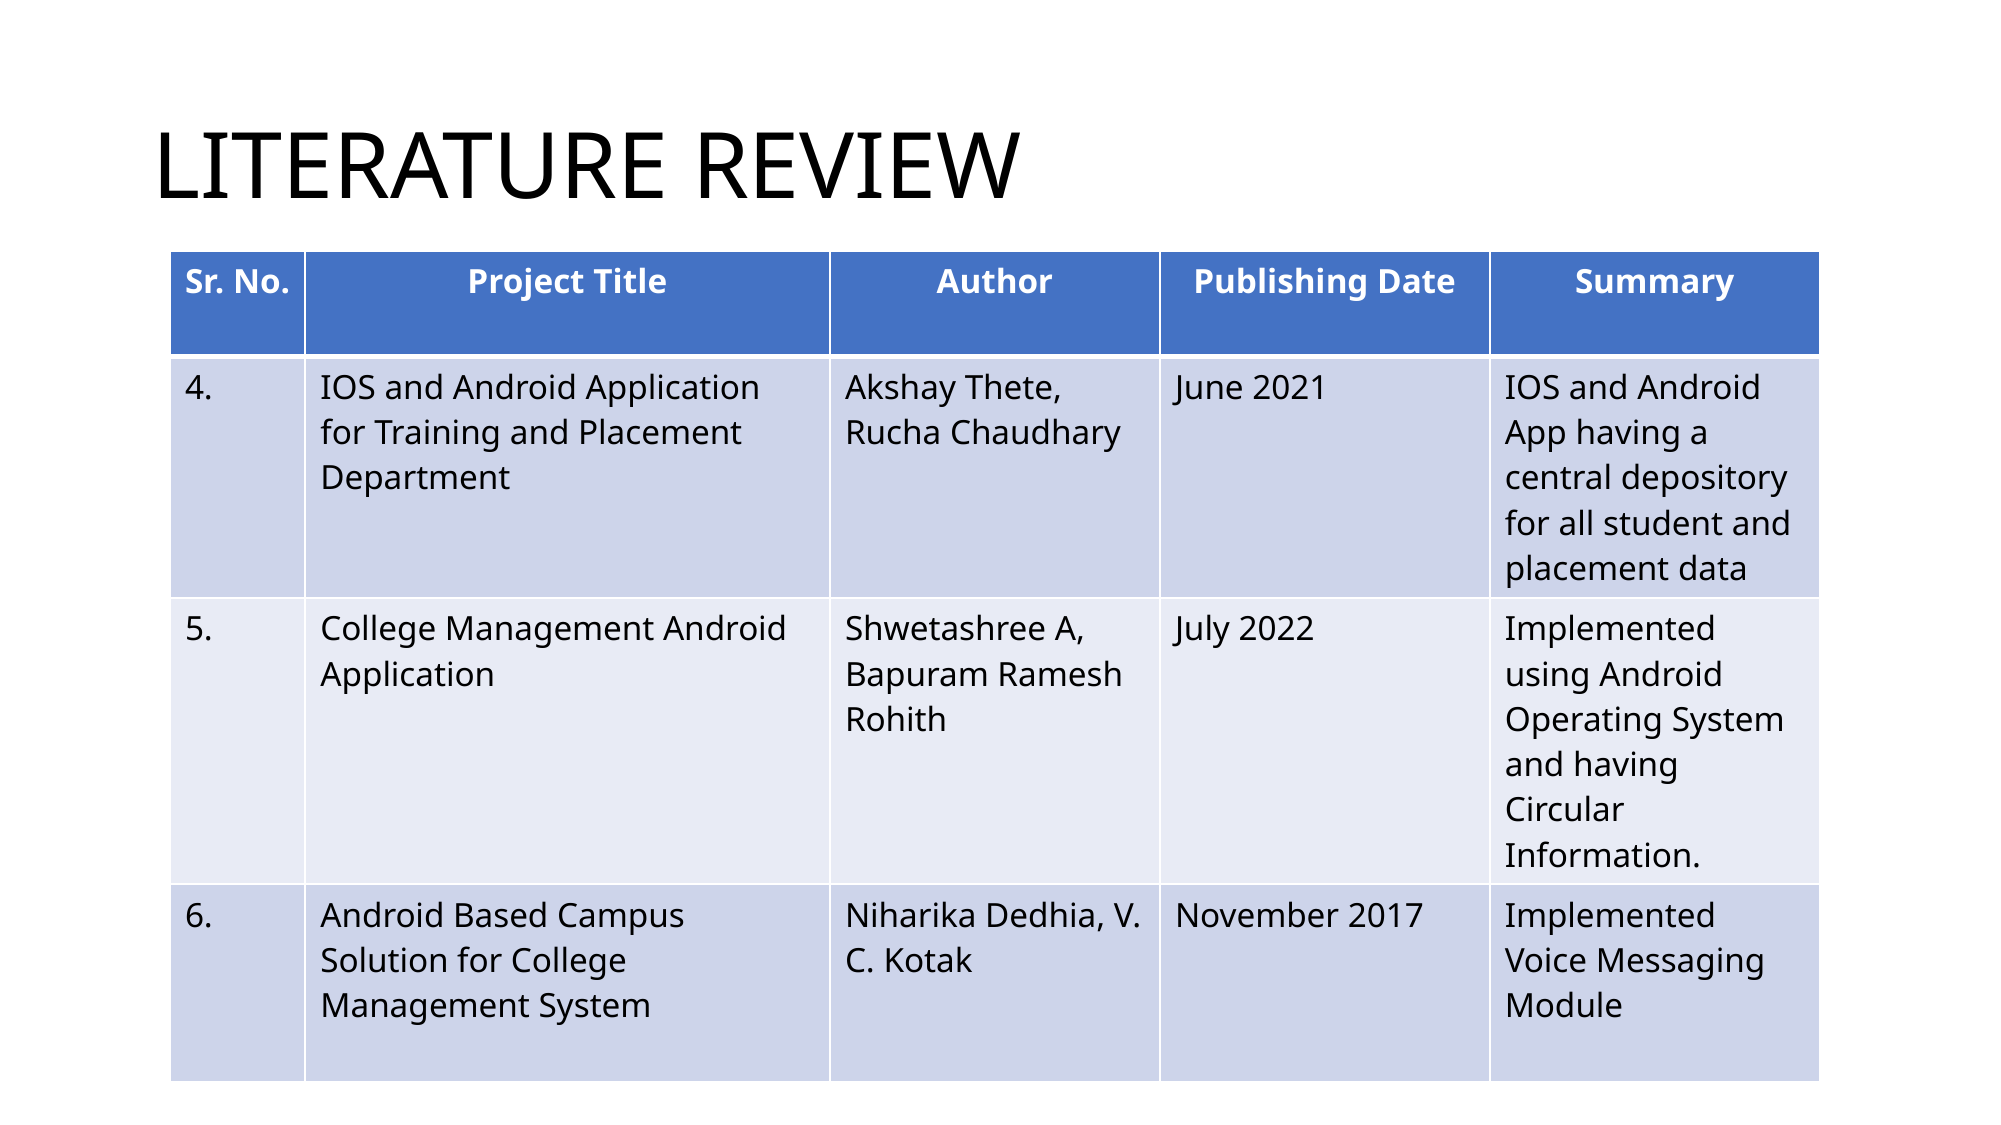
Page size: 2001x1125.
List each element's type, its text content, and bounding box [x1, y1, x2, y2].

table_cell IOS and Android App having a central depository for all student and placement data [1491, 359, 1819, 597]
table_cell IOS and Android Application for Training and Placement Department [306, 359, 829, 597]
table_header Project Title [306, 252, 829, 354]
table_header Publishing Date [1161, 252, 1489, 354]
table_cell June 2021 [1161, 359, 1489, 597]
table_cell Akshay Thete, Rucha Chaudhary [831, 359, 1159, 597]
table_cell Niharika Dedhia, V. C. Kotak [831, 885, 1159, 1081]
table_cell Implemented Voice Messaging Module [1491, 885, 1819, 1081]
table_cell 6. [171, 885, 304, 1081]
table_cell College Management Android Application [306, 599, 829, 883]
table_cell Implemented using Android Operating System and having Circular Information. [1491, 599, 1819, 883]
table_cell Shwetashree A, Bapuram Ramesh Rohith [831, 599, 1159, 883]
table_cell 5. [171, 599, 304, 883]
title LITERATURE REVIEW [137, 59, 1863, 278]
table_cell July 2022 [1161, 599, 1489, 883]
table_cell 4. [171, 359, 304, 597]
table_header Author [831, 252, 1159, 354]
table_cell November 2017 [1161, 885, 1489, 1081]
table_header Summary [1491, 252, 1819, 354]
text_box Sr. No. Project Title Author Publishing date Summary [1821, 345, 1830, 963]
table_cell Android Based Campus Solution for College Management System [306, 885, 829, 1081]
table_header Sr. No. [171, 252, 304, 354]
